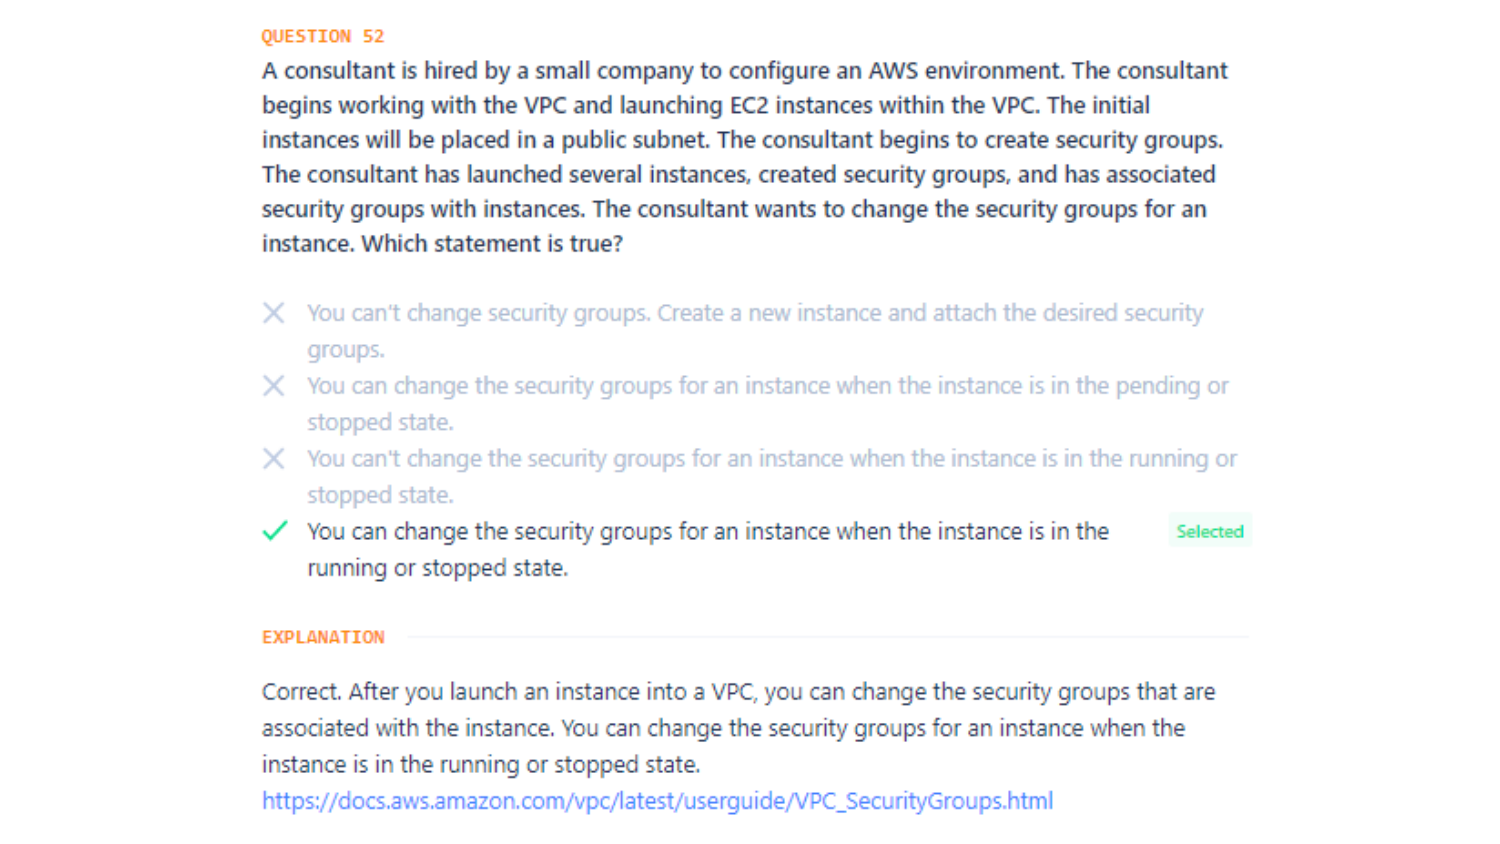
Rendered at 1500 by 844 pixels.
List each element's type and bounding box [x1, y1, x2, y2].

picture [237, 0, 1282, 844]
